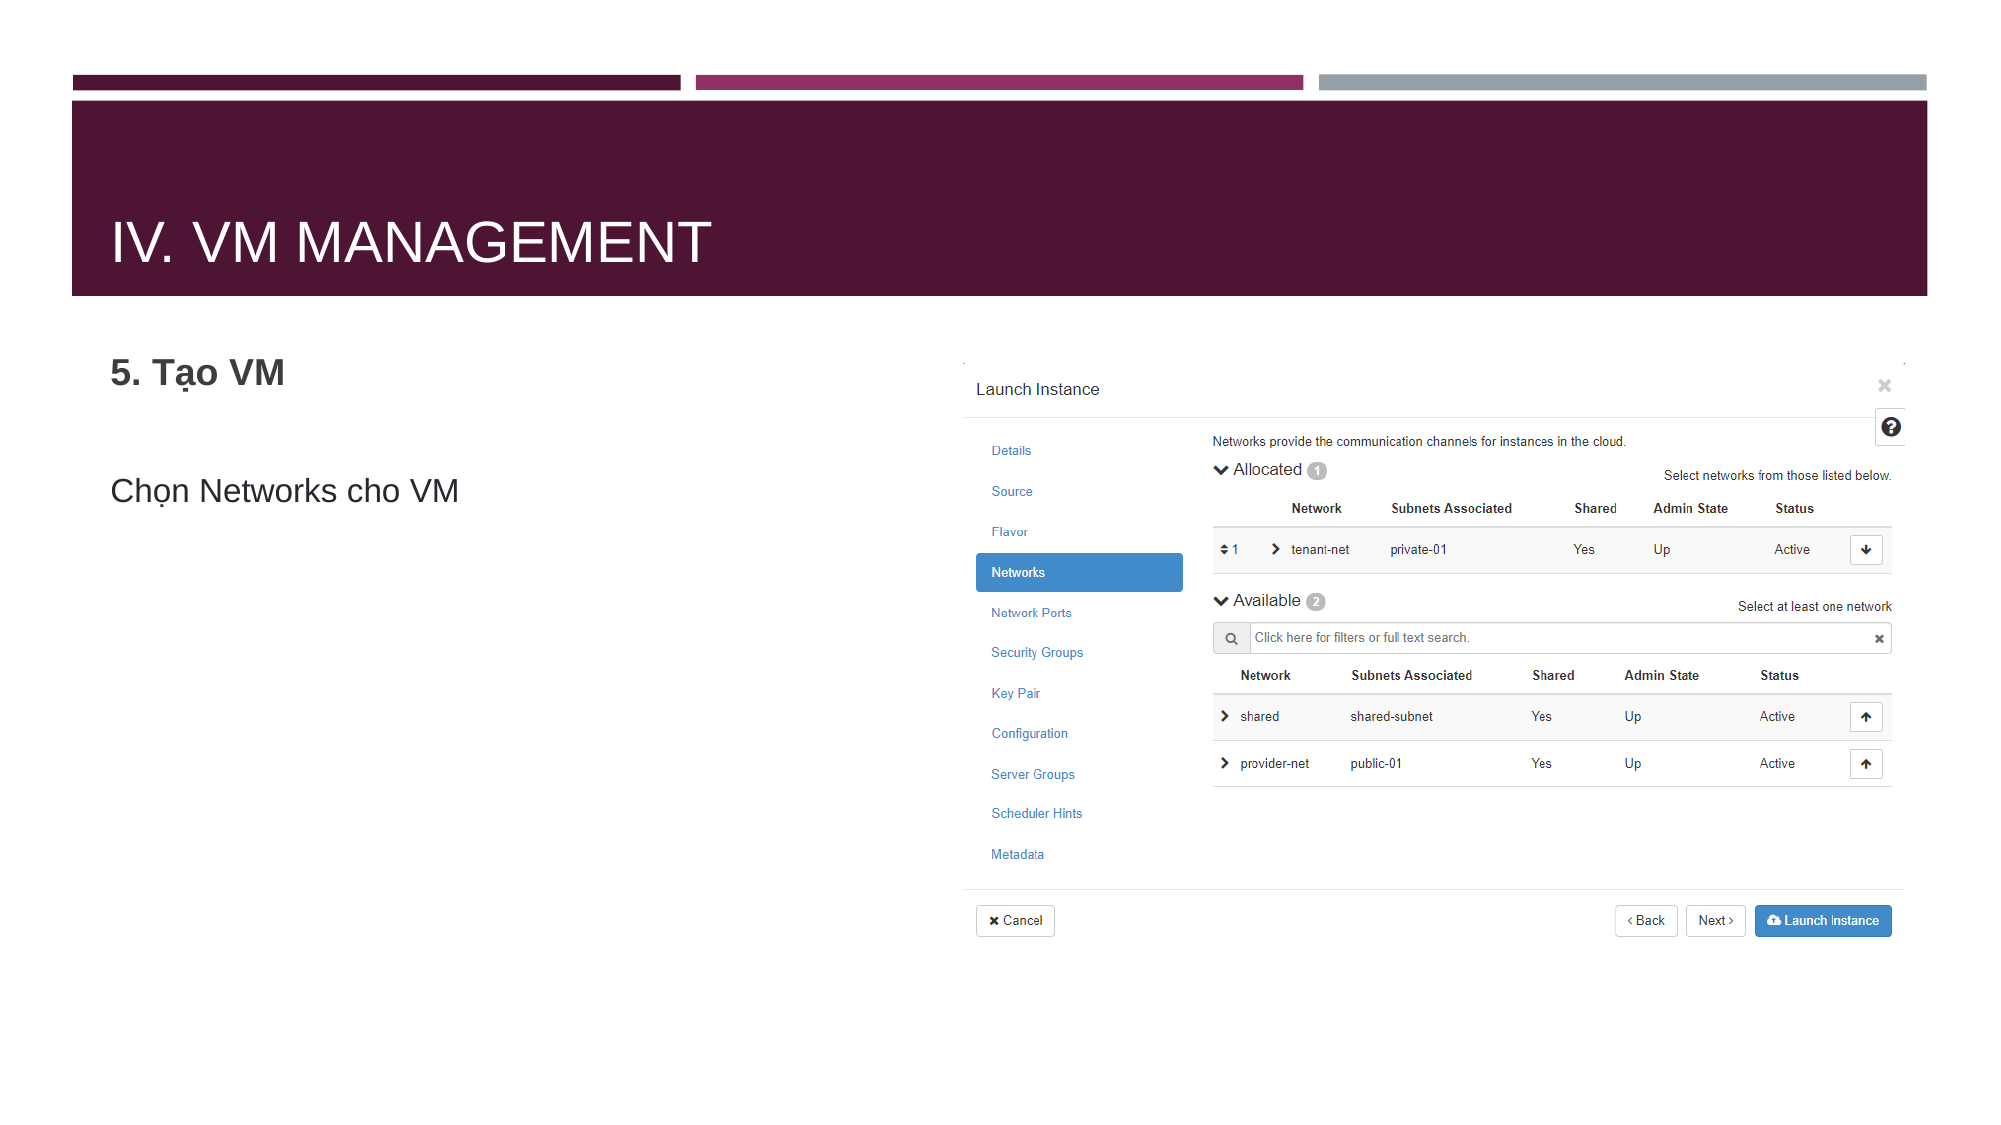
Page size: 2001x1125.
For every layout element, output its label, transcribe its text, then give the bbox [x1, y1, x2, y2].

title IV. VM MANAGEMENT [95, 115, 1905, 282]
picture [963, 363, 1905, 950]
list 5. Tạo VM Chọn Networks cho VM [95, 349, 964, 1105]
